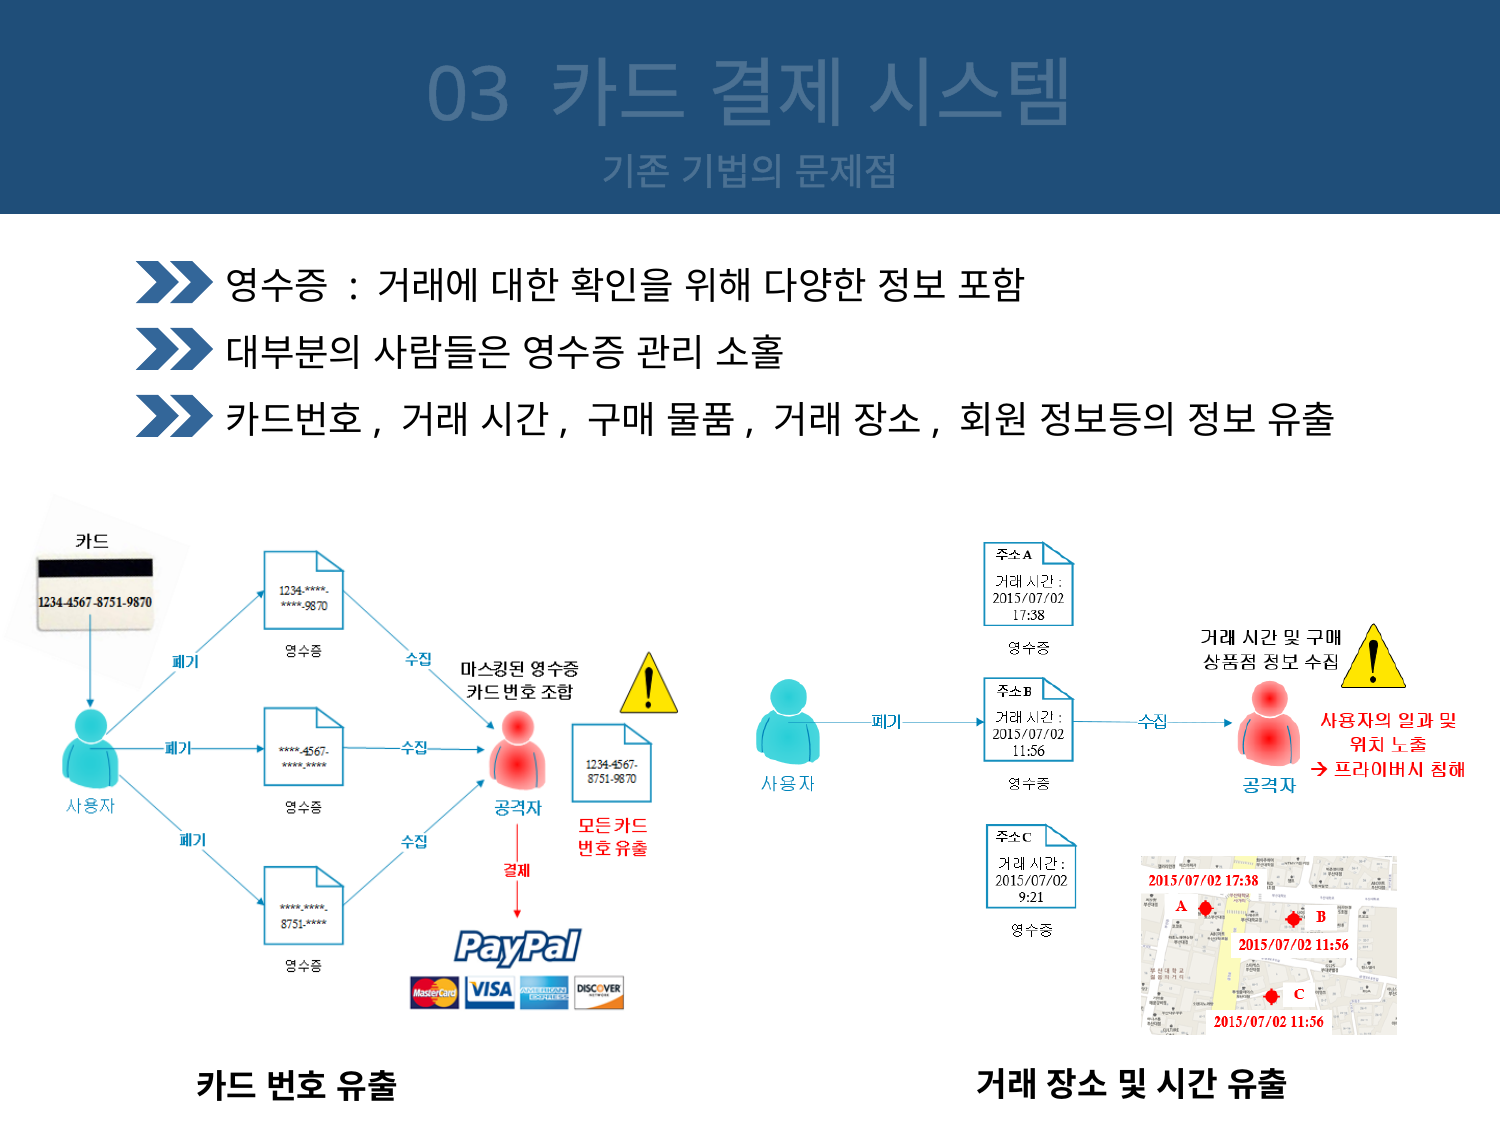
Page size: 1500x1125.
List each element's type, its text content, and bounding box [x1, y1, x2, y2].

picture [0, 491, 679, 1018]
text_box [0, 0, 1500, 215]
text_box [135, 254, 1390, 316]
picture [717, 506, 1478, 1087]
text_box 기존 기법의 문제점 [586, 140, 914, 200]
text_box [135, 321, 1371, 383]
text_box 03 카드 결제 시스템 [410, 37, 1089, 143]
text_box 카드 번호 유출 [181, 1058, 533, 1113]
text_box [135, 388, 1500, 450]
text_box 거래 장소 및 시간 유출 [962, 1087, 1350, 1111]
